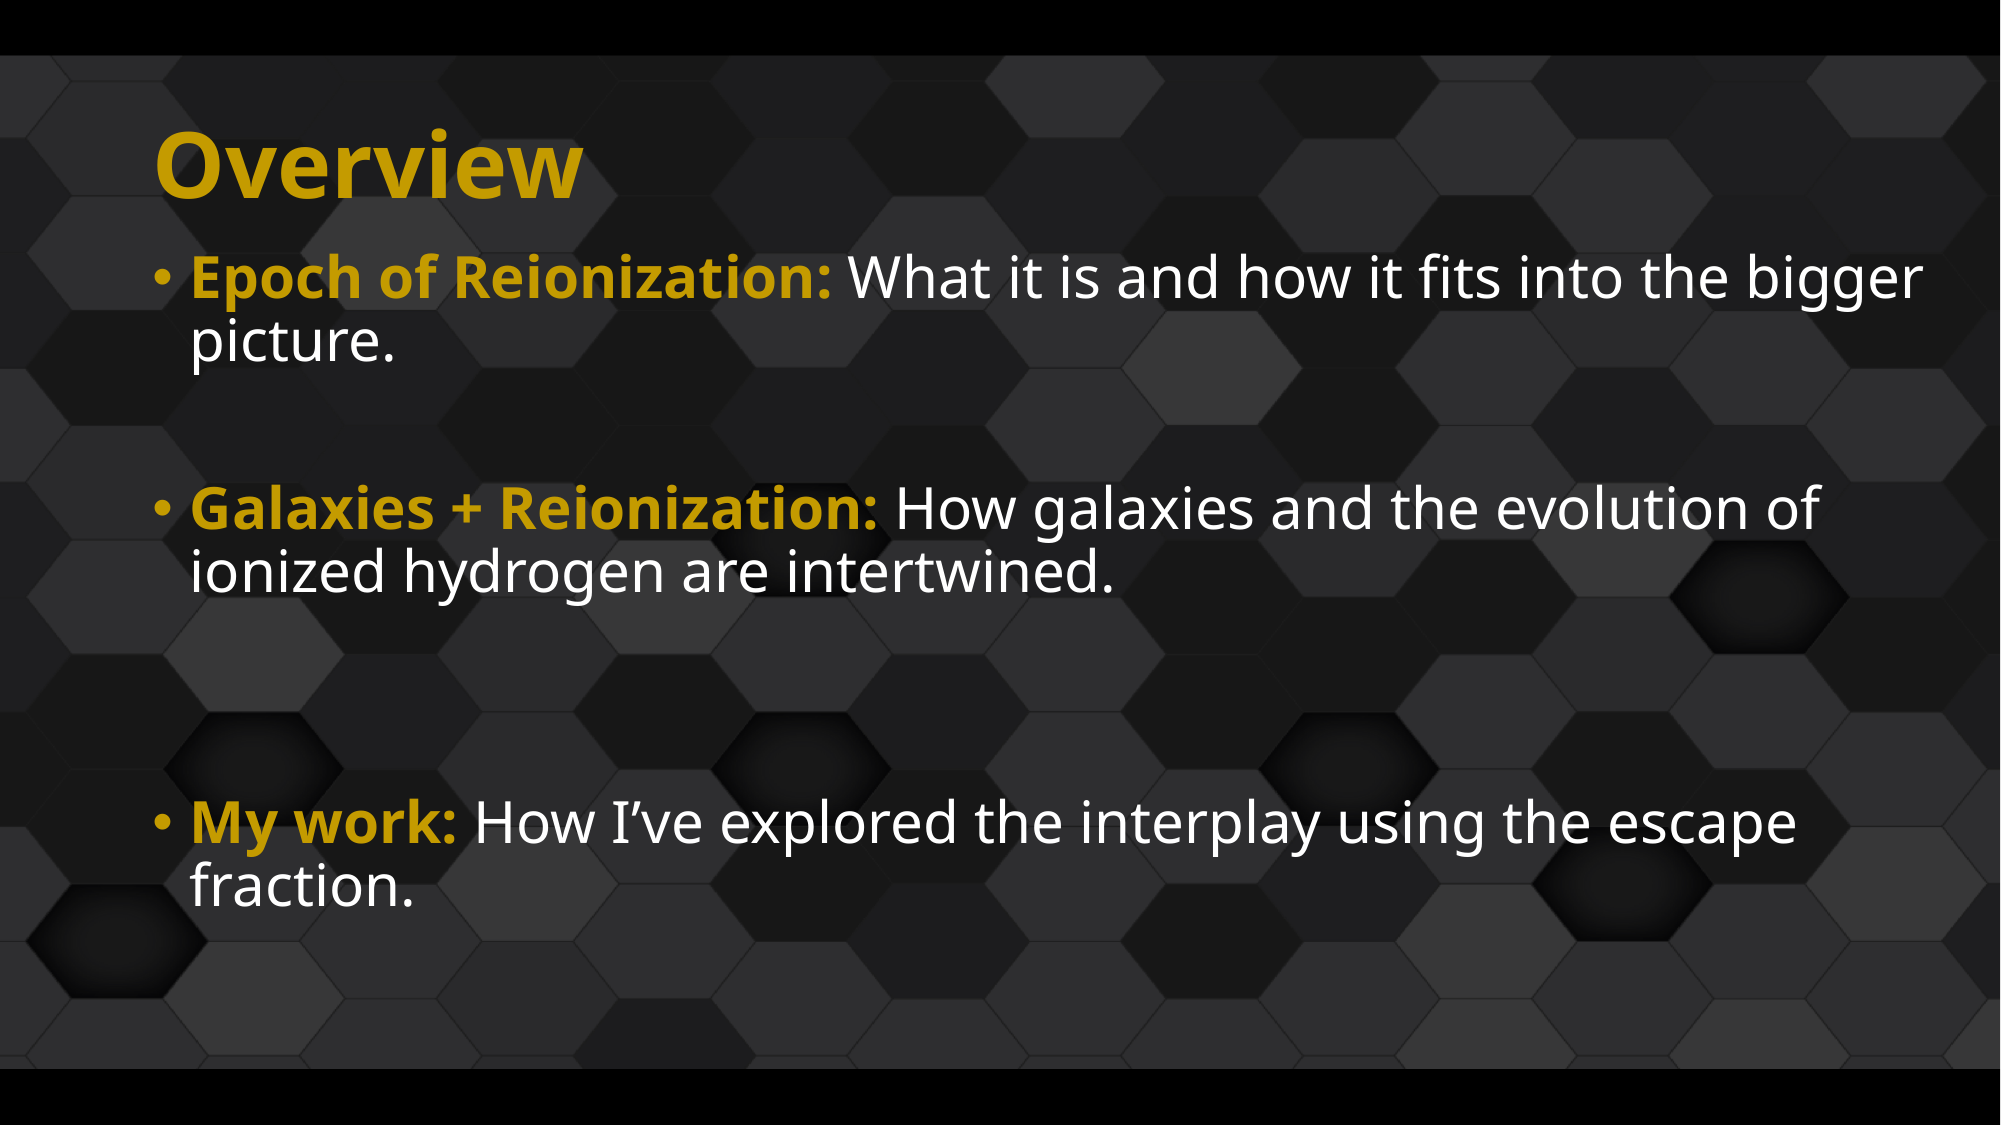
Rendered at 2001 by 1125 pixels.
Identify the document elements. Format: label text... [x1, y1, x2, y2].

list Epoch of Reionization: What it is and how it fits into the bigger picture. Galaxies + Reionization: How galaxies and the evolution of ionized hydrogen are intertwined. My work: How I’ve explored the interplay using the escape fraction. [137, 241, 2000, 955]
picture [0, 0, 2001, 1125]
title Overview [137, 59, 1863, 241]
